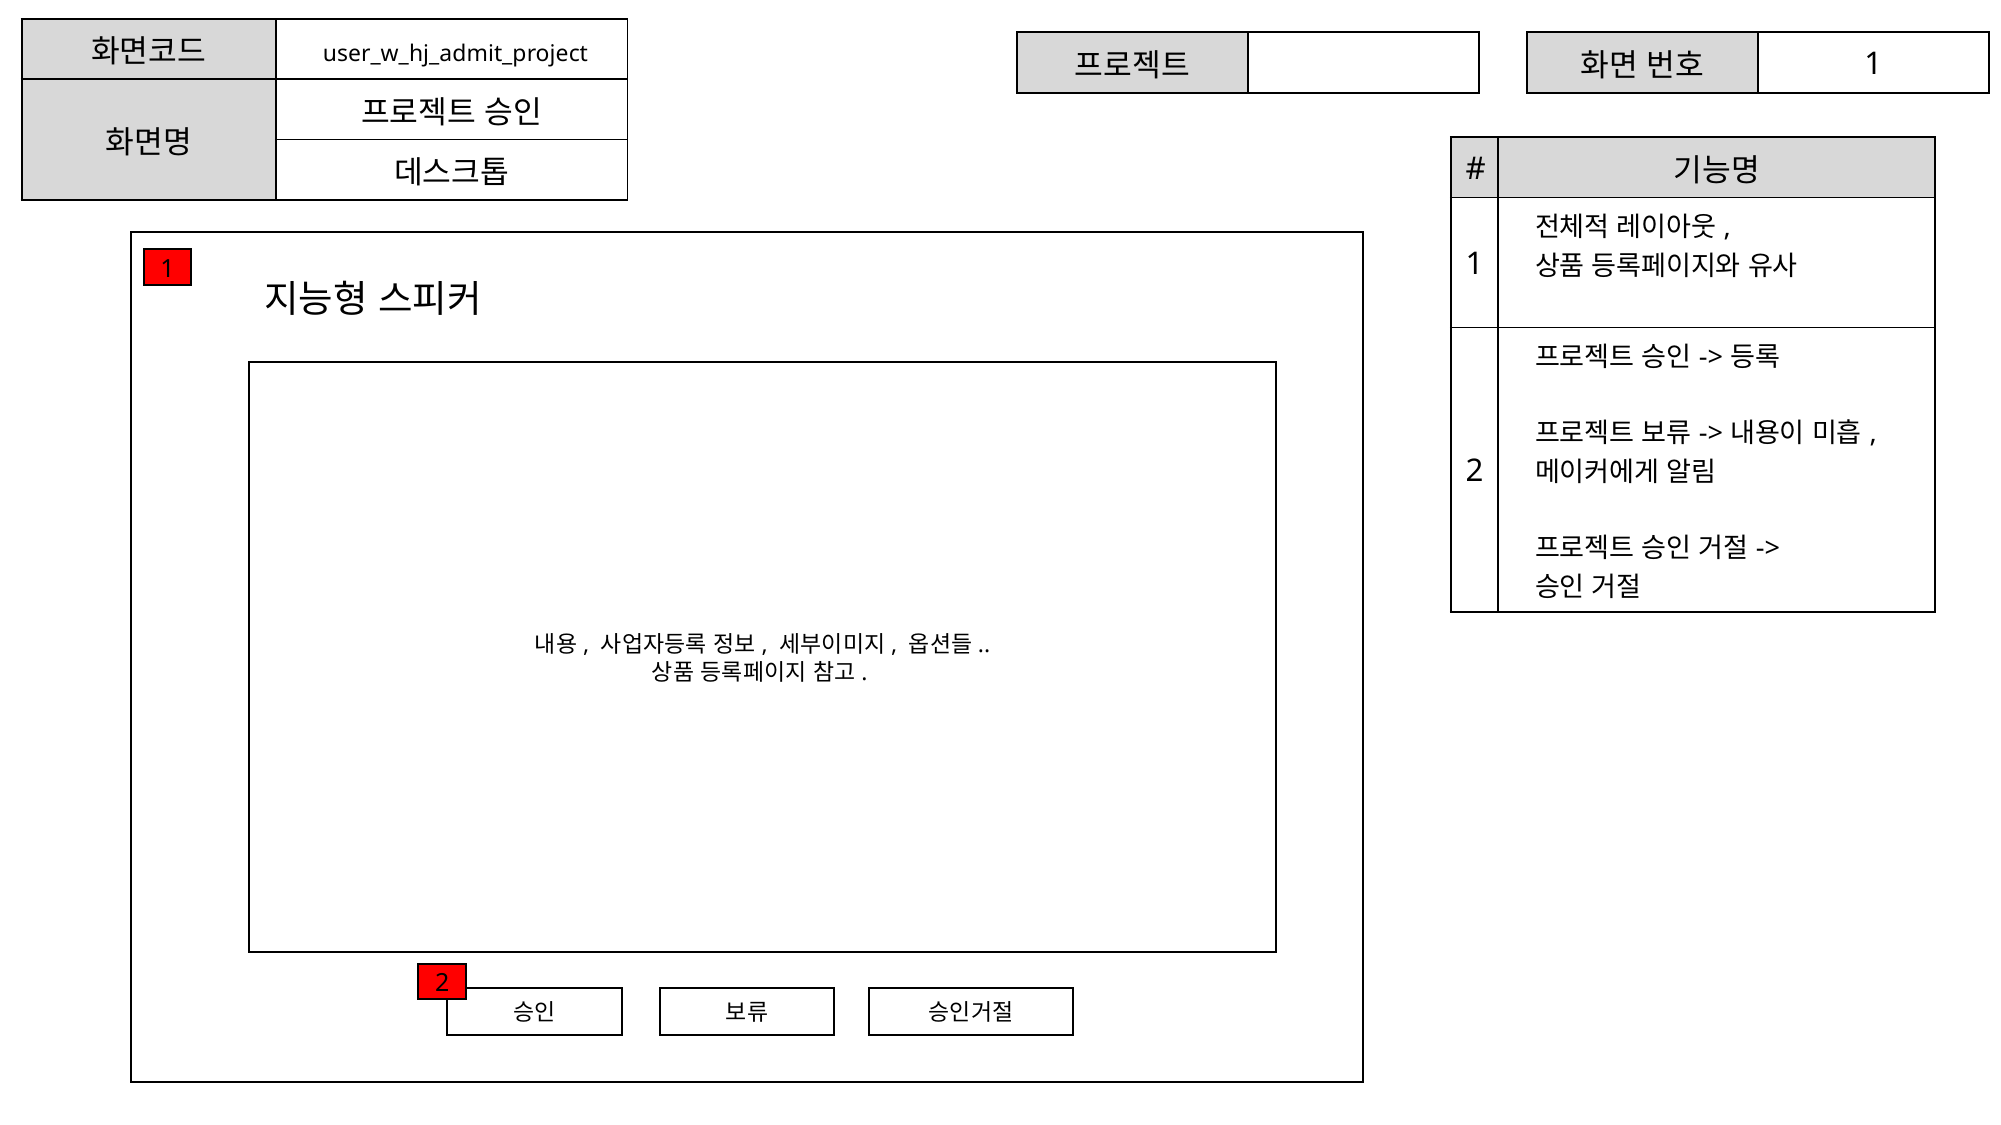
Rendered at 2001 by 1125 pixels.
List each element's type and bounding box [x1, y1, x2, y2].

table_cell [1499, 198, 1934, 327]
table_cell [277, 80, 627, 139]
table_header [1249, 33, 1478, 92]
text_box [130, 231, 1364, 1083]
table_header [1759, 33, 1988, 92]
table_header [1018, 33, 1247, 92]
table_cell [23, 80, 275, 199]
table_header [23, 20, 275, 78]
table_header [1528, 33, 1757, 92]
table_header [1499, 138, 1934, 197]
table_cell [277, 140, 627, 199]
table_cell [1499, 328, 1934, 611]
table_header [1452, 138, 1497, 197]
table_header [277, 20, 627, 78]
table_cell [1452, 328, 1497, 611]
table_cell [1452, 198, 1497, 327]
